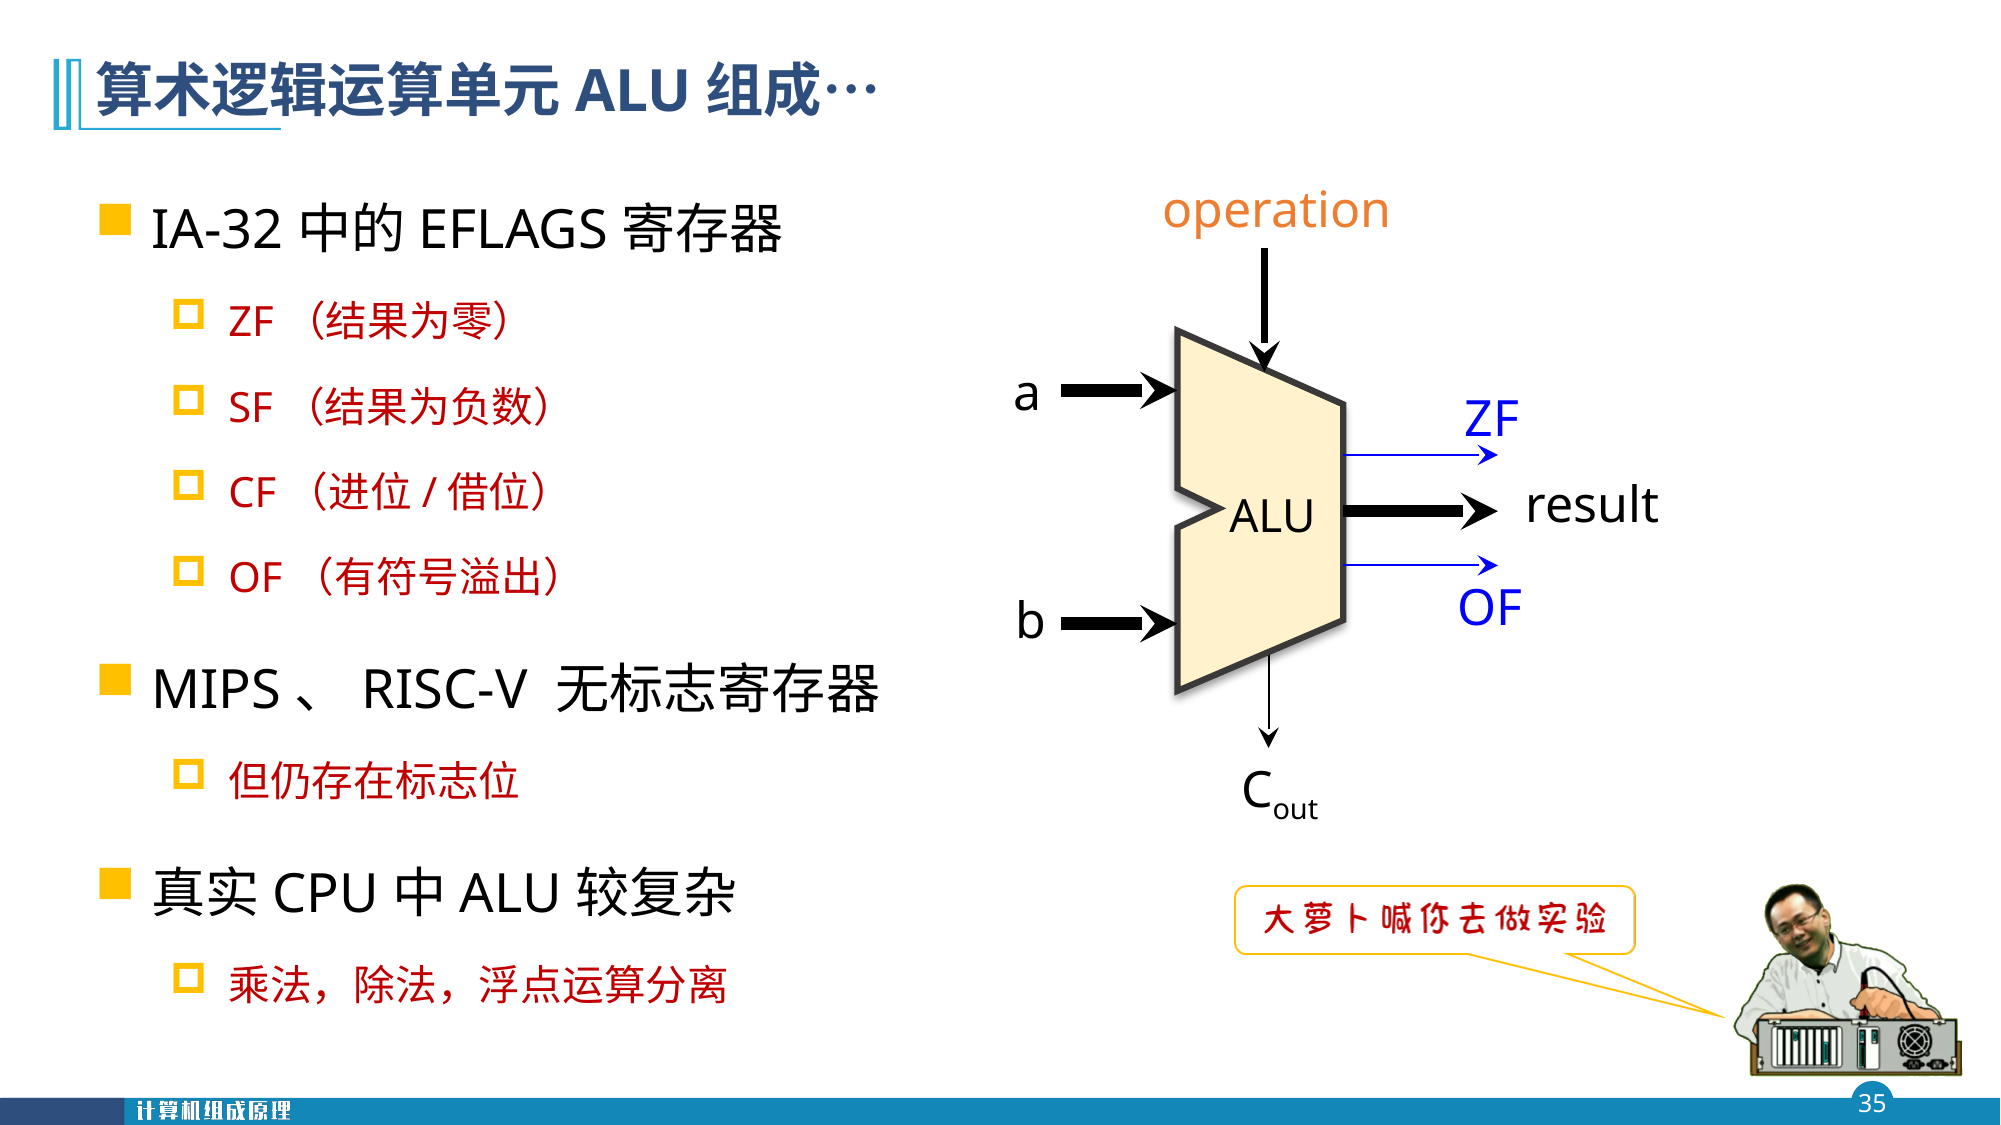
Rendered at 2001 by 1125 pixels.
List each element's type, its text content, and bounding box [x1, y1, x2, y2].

list IA-32中的EFLAGS寄存器 ZF（结果为零） SF（结果为负数） CF（进位/借位） OF（有符号溢出） MIPS、RISC-V 无标志寄存器 但仍存在标志位 真实CPU中ALU较复杂 乘法，除法，浮点运算分离 [80, 154, 1970, 1080]
title 算术逻辑运算单元ALU组成… [80, 42, 1805, 144]
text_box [1234, 871, 1987, 1080]
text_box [998, 170, 1672, 826]
